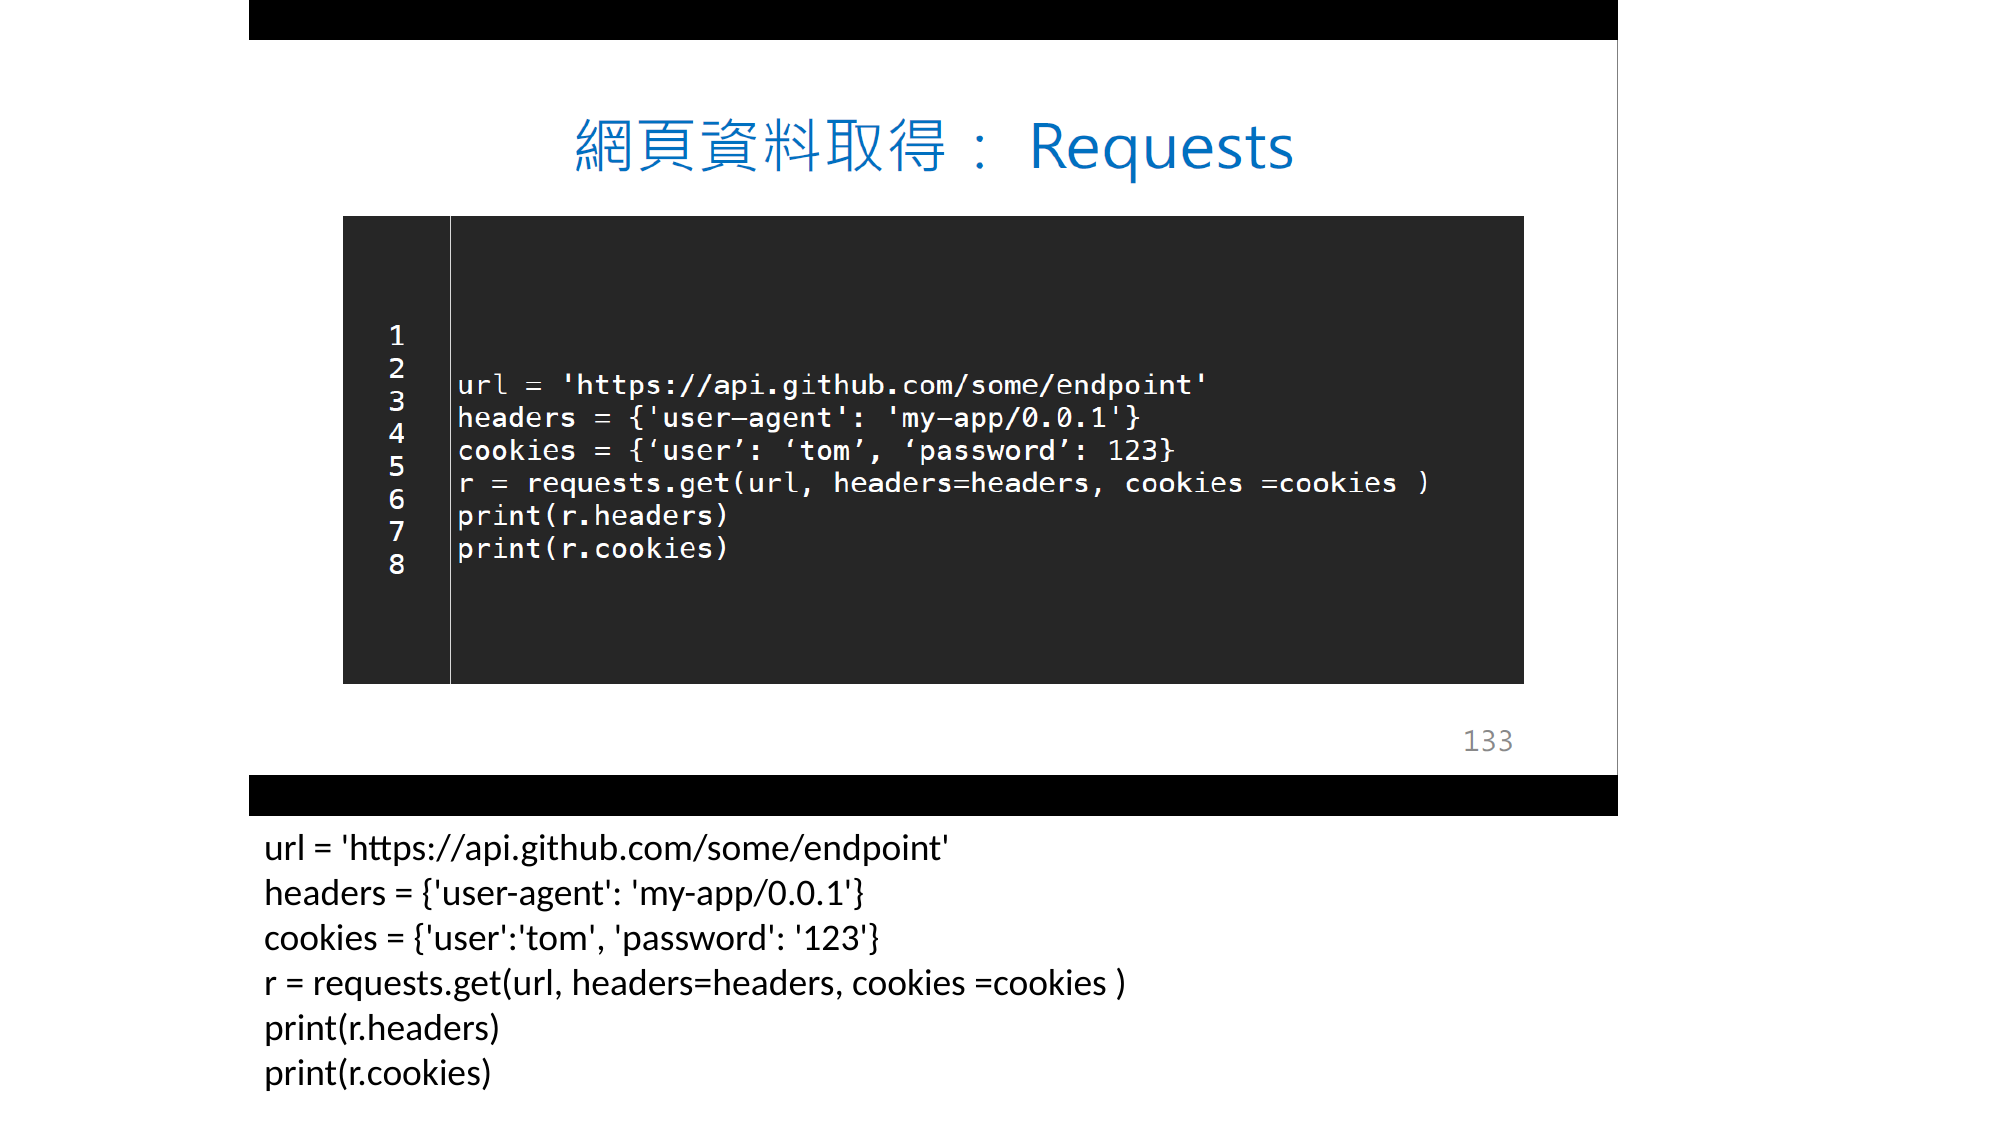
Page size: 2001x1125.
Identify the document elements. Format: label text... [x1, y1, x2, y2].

picture [249, 0, 1618, 816]
text_box url = 'https://api.github.com/some/endpoint' headers = {'user-agent': 'my-app/0.0.1'} cookies = {'user':'tom', 'password': '123'} r = requests.get(url, headers=headers, cookies =cookies ) print(r.headers) print(r.cookies) [249, 816, 1250, 1100]
